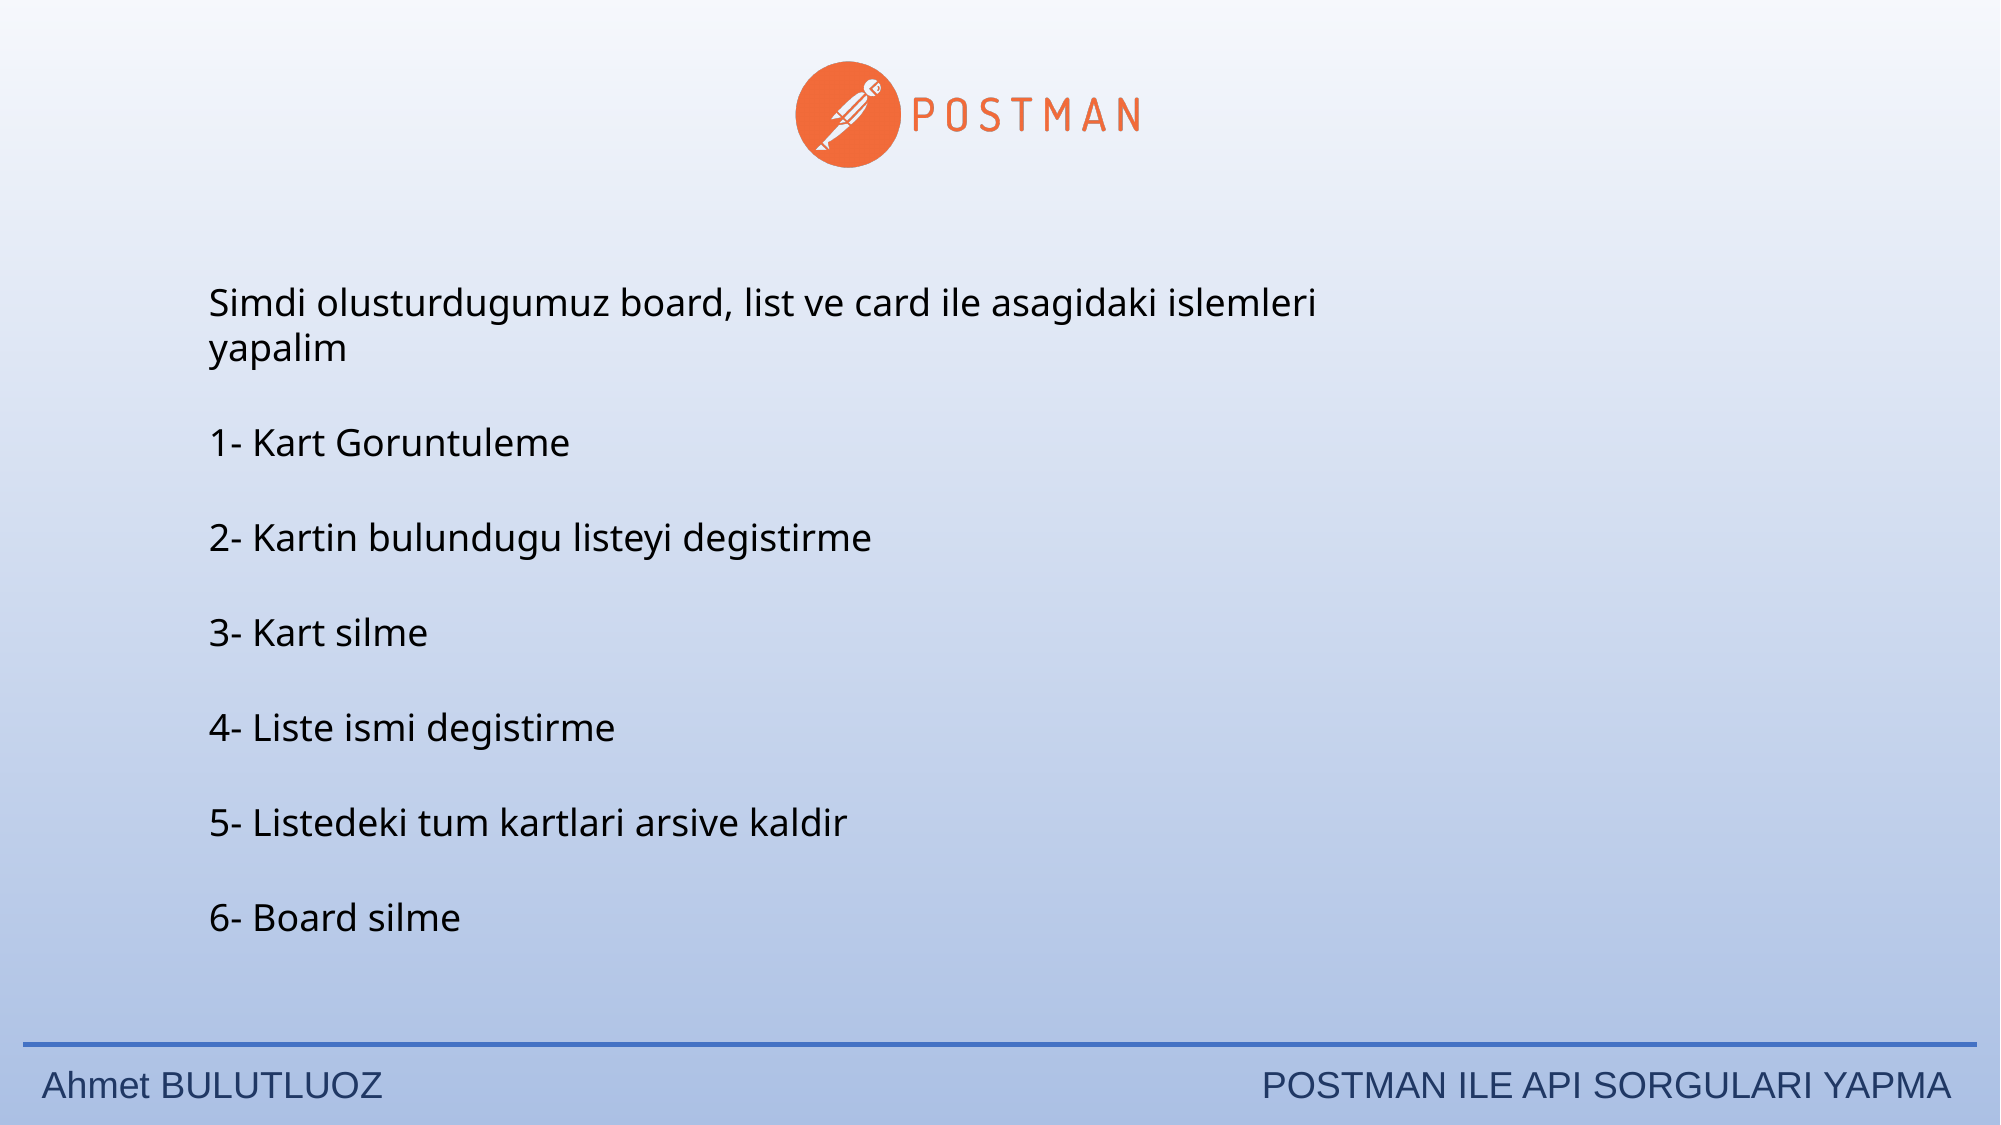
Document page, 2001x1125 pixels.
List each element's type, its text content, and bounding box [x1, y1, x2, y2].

picture [769, 35, 1165, 194]
text_box Simdi olusturdugumuz board, list ve card ile asagidaki islemleri yapalim 1- Kart Goruntuleme 2- Kartin bulundugu listeyi degistirme 3- Kart silme 4- Liste ismi degistirme 5- Listedeki tum kartlari arsive kaldir 6- Board silme [194, 271, 1464, 947]
text_box Ahmet BULUTLUOZ POSTMAN ILE API SORGULARI YAPMA [26, 1053, 1981, 1114]
